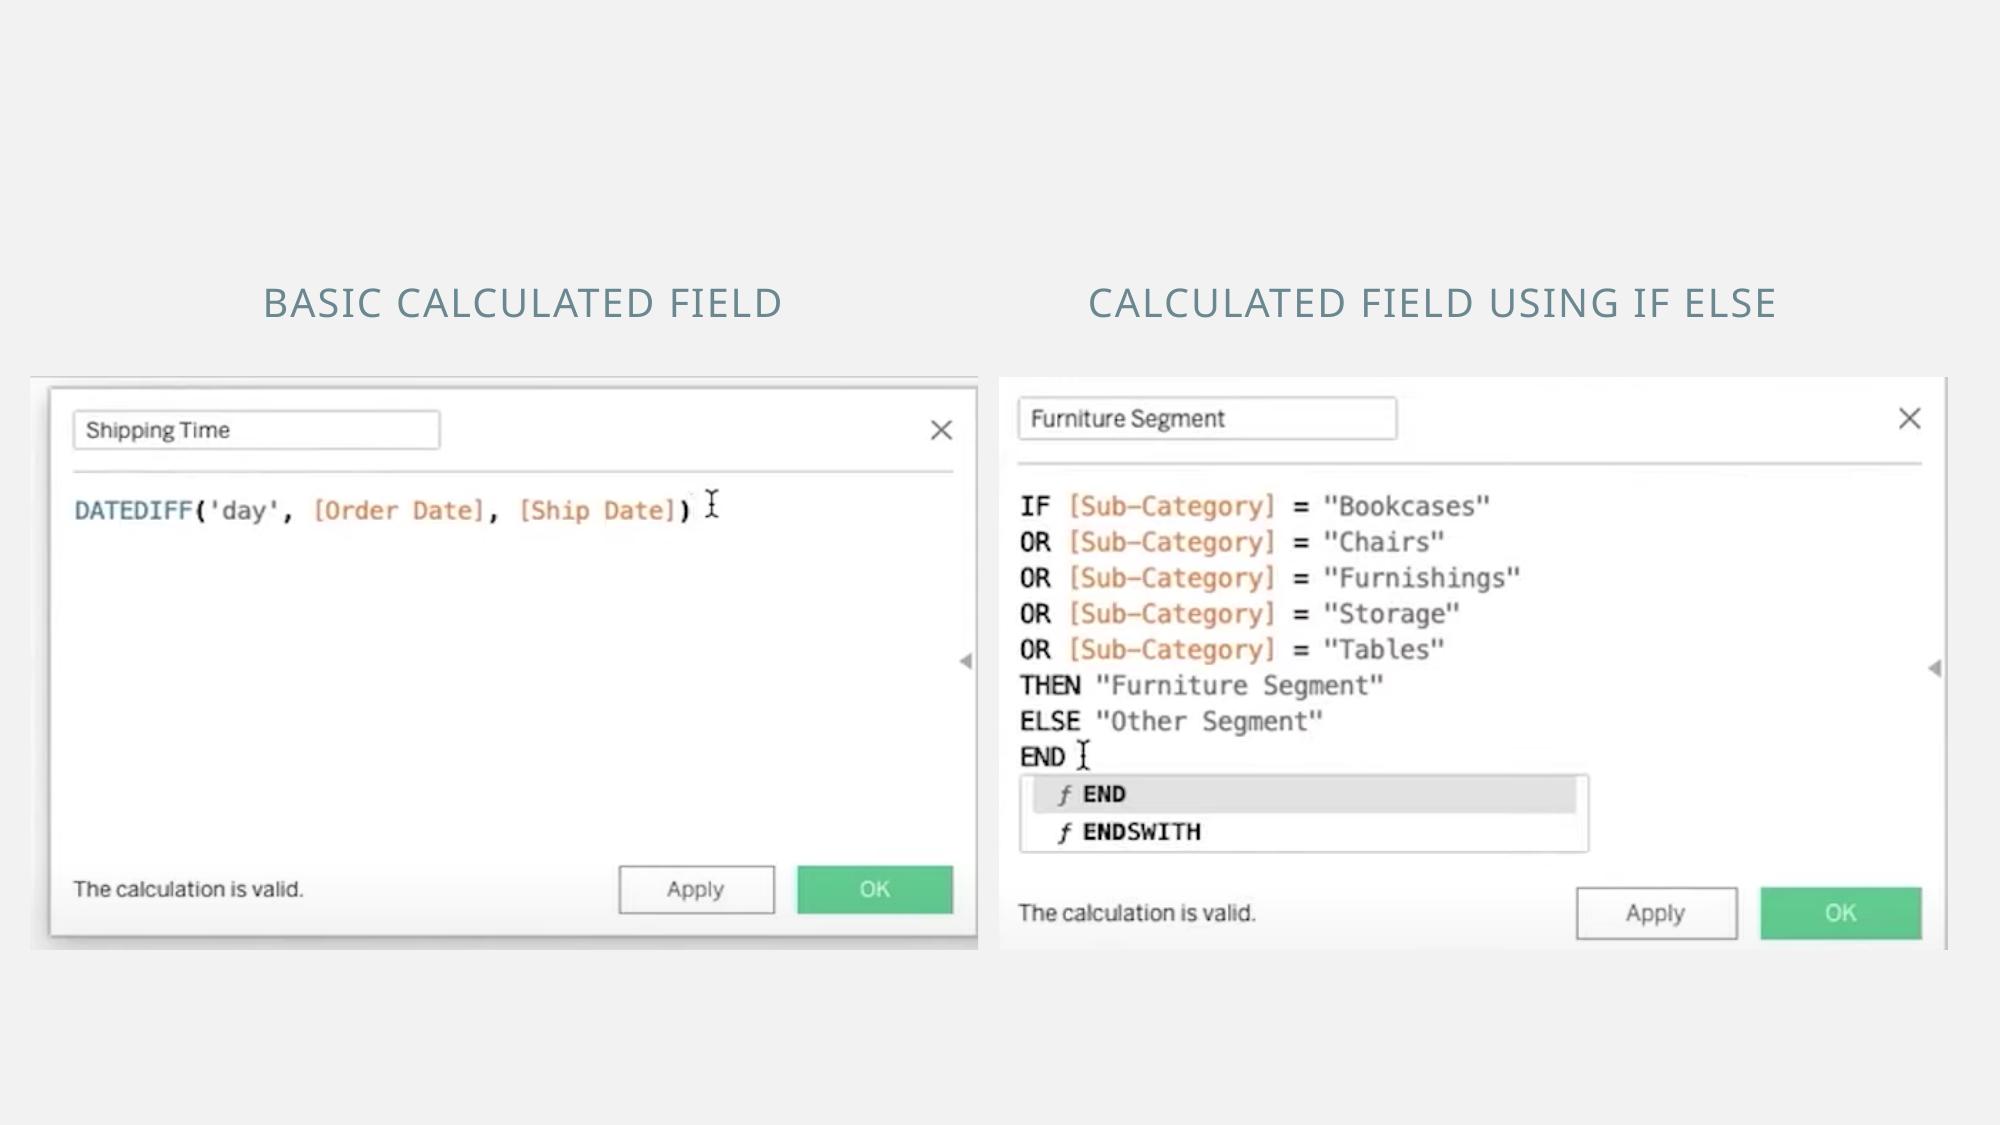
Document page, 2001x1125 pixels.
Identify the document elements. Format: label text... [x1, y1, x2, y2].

picture [999, 377, 1948, 950]
list Basic calculated field [172, 217, 874, 333]
list Calculated field using if else [1038, 217, 1828, 333]
picture [30, 376, 979, 950]
